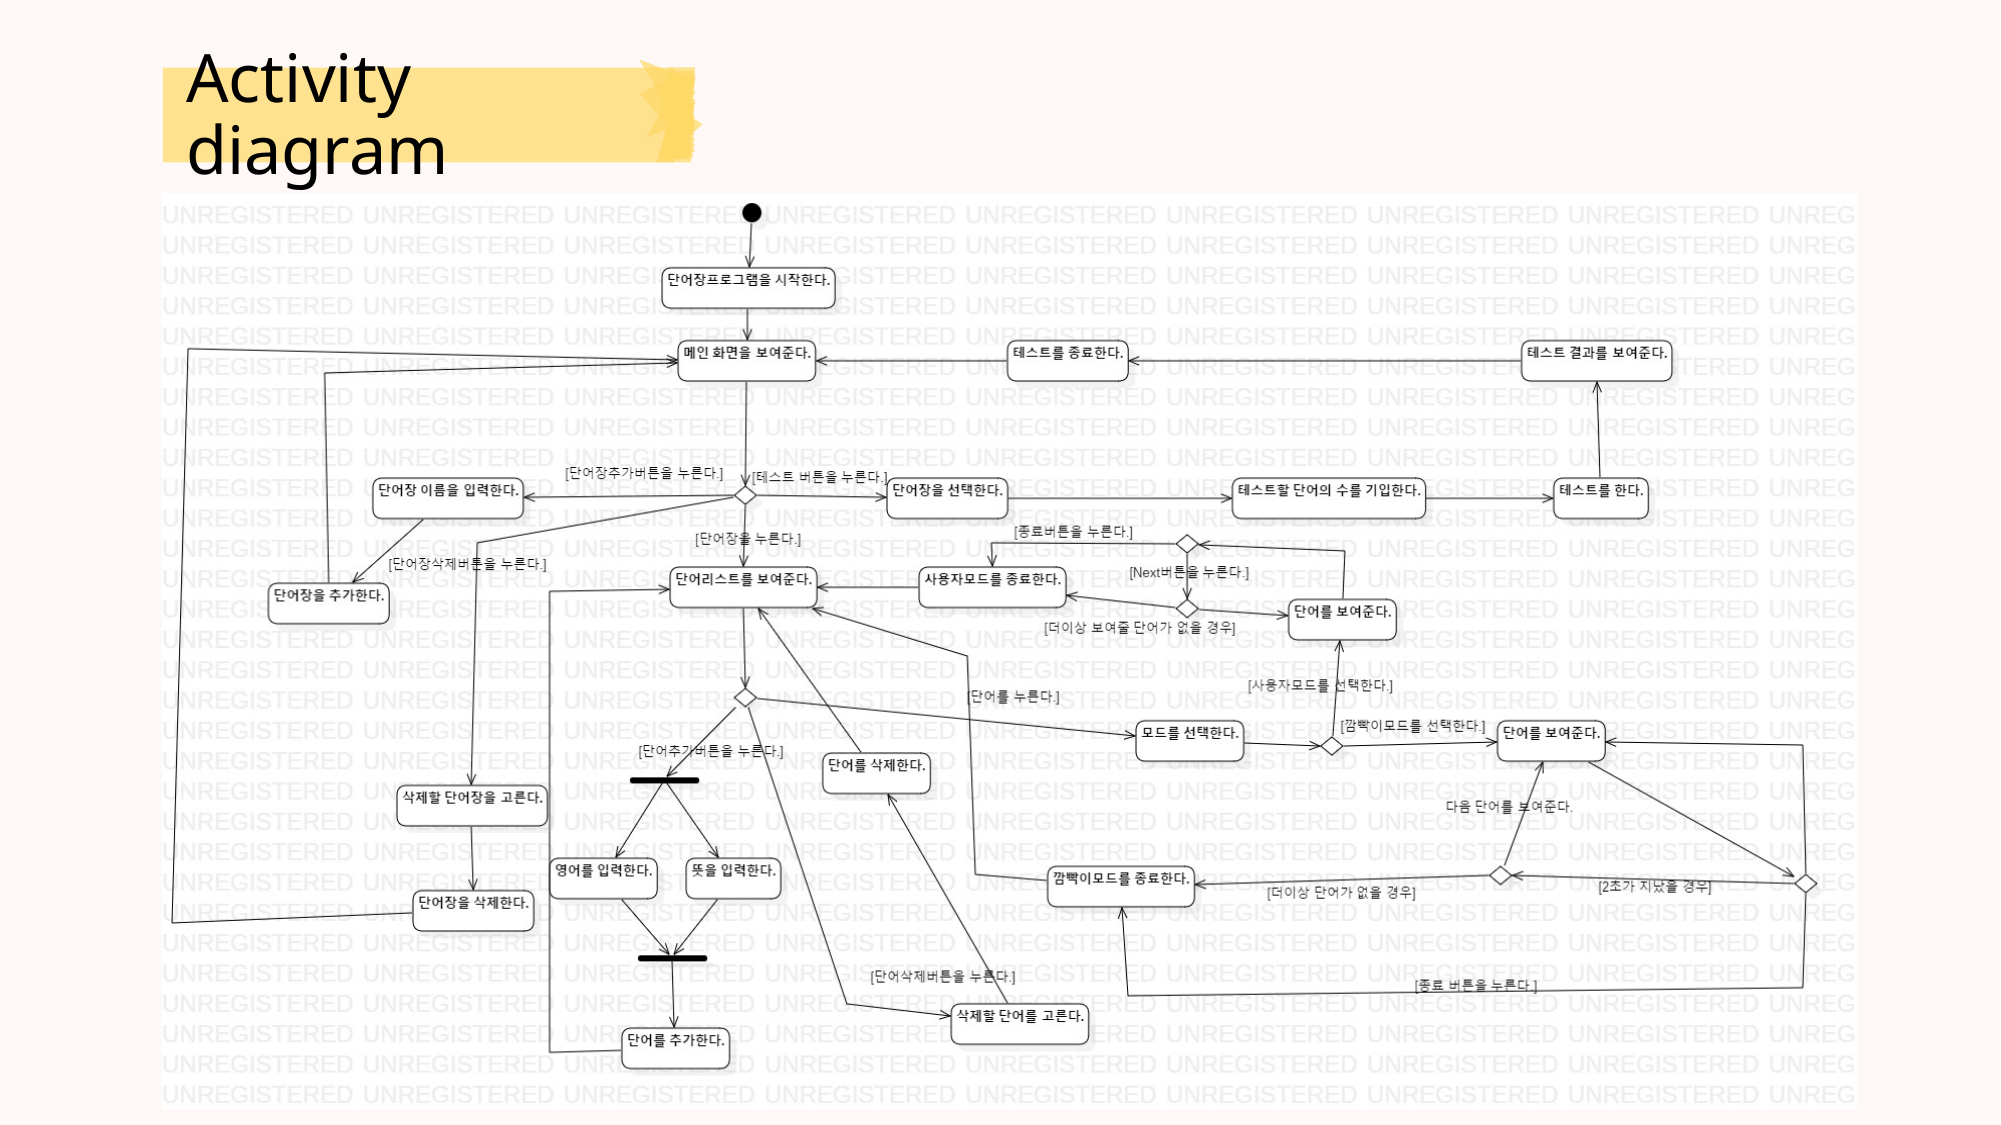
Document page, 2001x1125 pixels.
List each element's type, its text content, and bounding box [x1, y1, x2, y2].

title Activity diagram [696, 71, 705, 163]
picture [162, 193, 1857, 1109]
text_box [162, 47, 696, 163]
